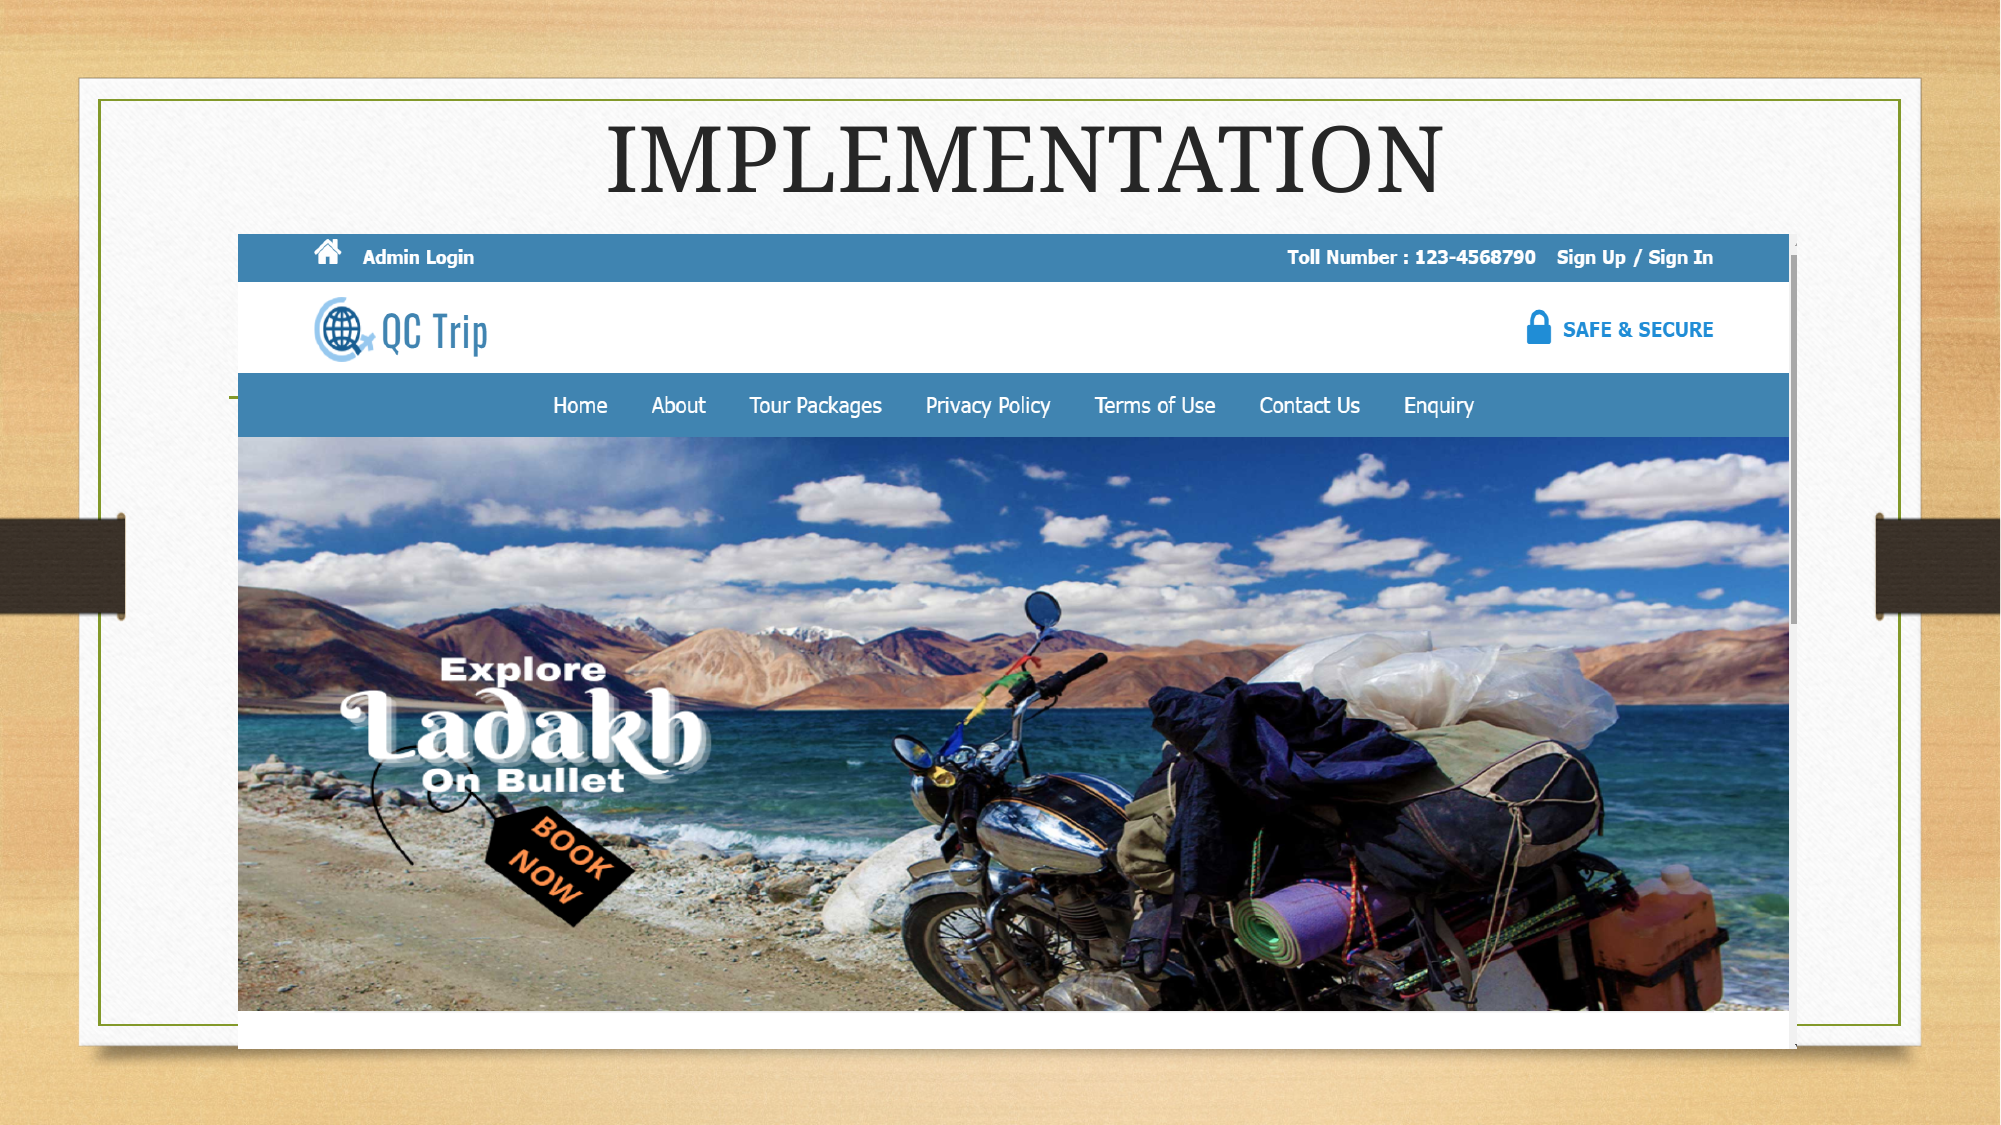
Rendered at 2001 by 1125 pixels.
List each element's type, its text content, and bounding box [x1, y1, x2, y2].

picture [0, 0, 2001, 1125]
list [237, 234, 1797, 1049]
title IMPLEMENTATION [238, 76, 1814, 235]
